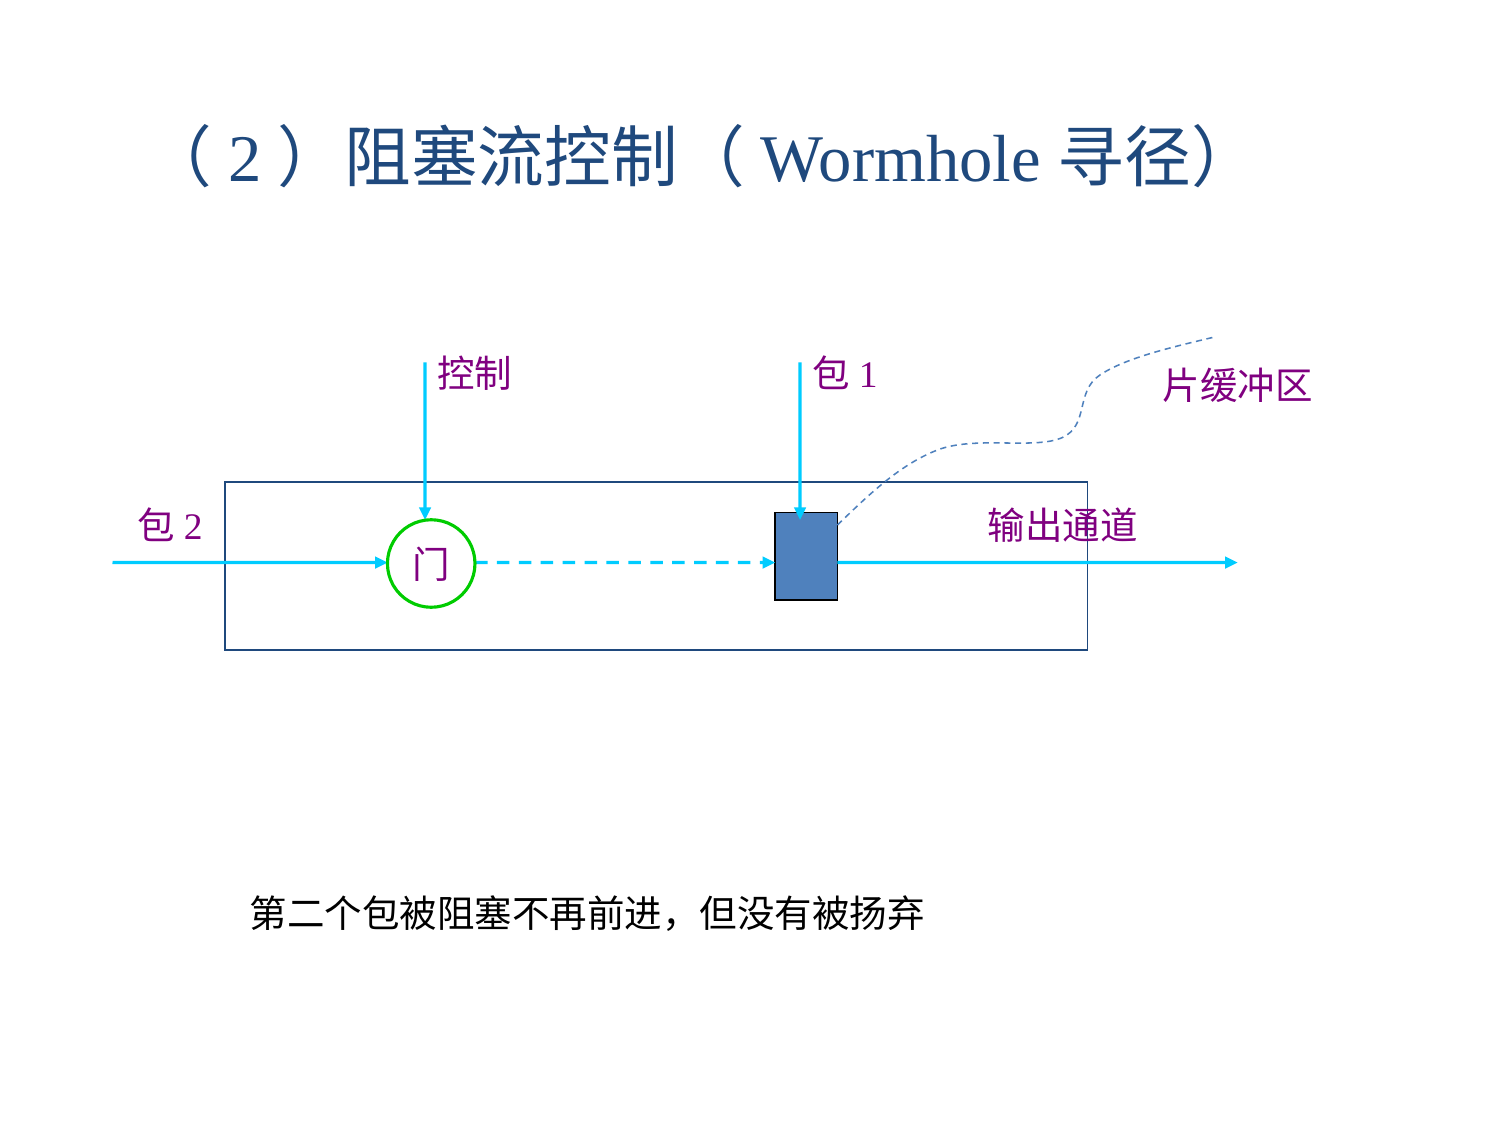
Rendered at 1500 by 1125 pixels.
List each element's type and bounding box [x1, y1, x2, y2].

text_box [437, 349, 563, 396]
text_box [112, 337, 1413, 650]
text_box [24, 106, 1463, 195]
text_box [812, 349, 888, 396]
text_box [249, 890, 1150, 936]
text_box [137, 502, 213, 548]
